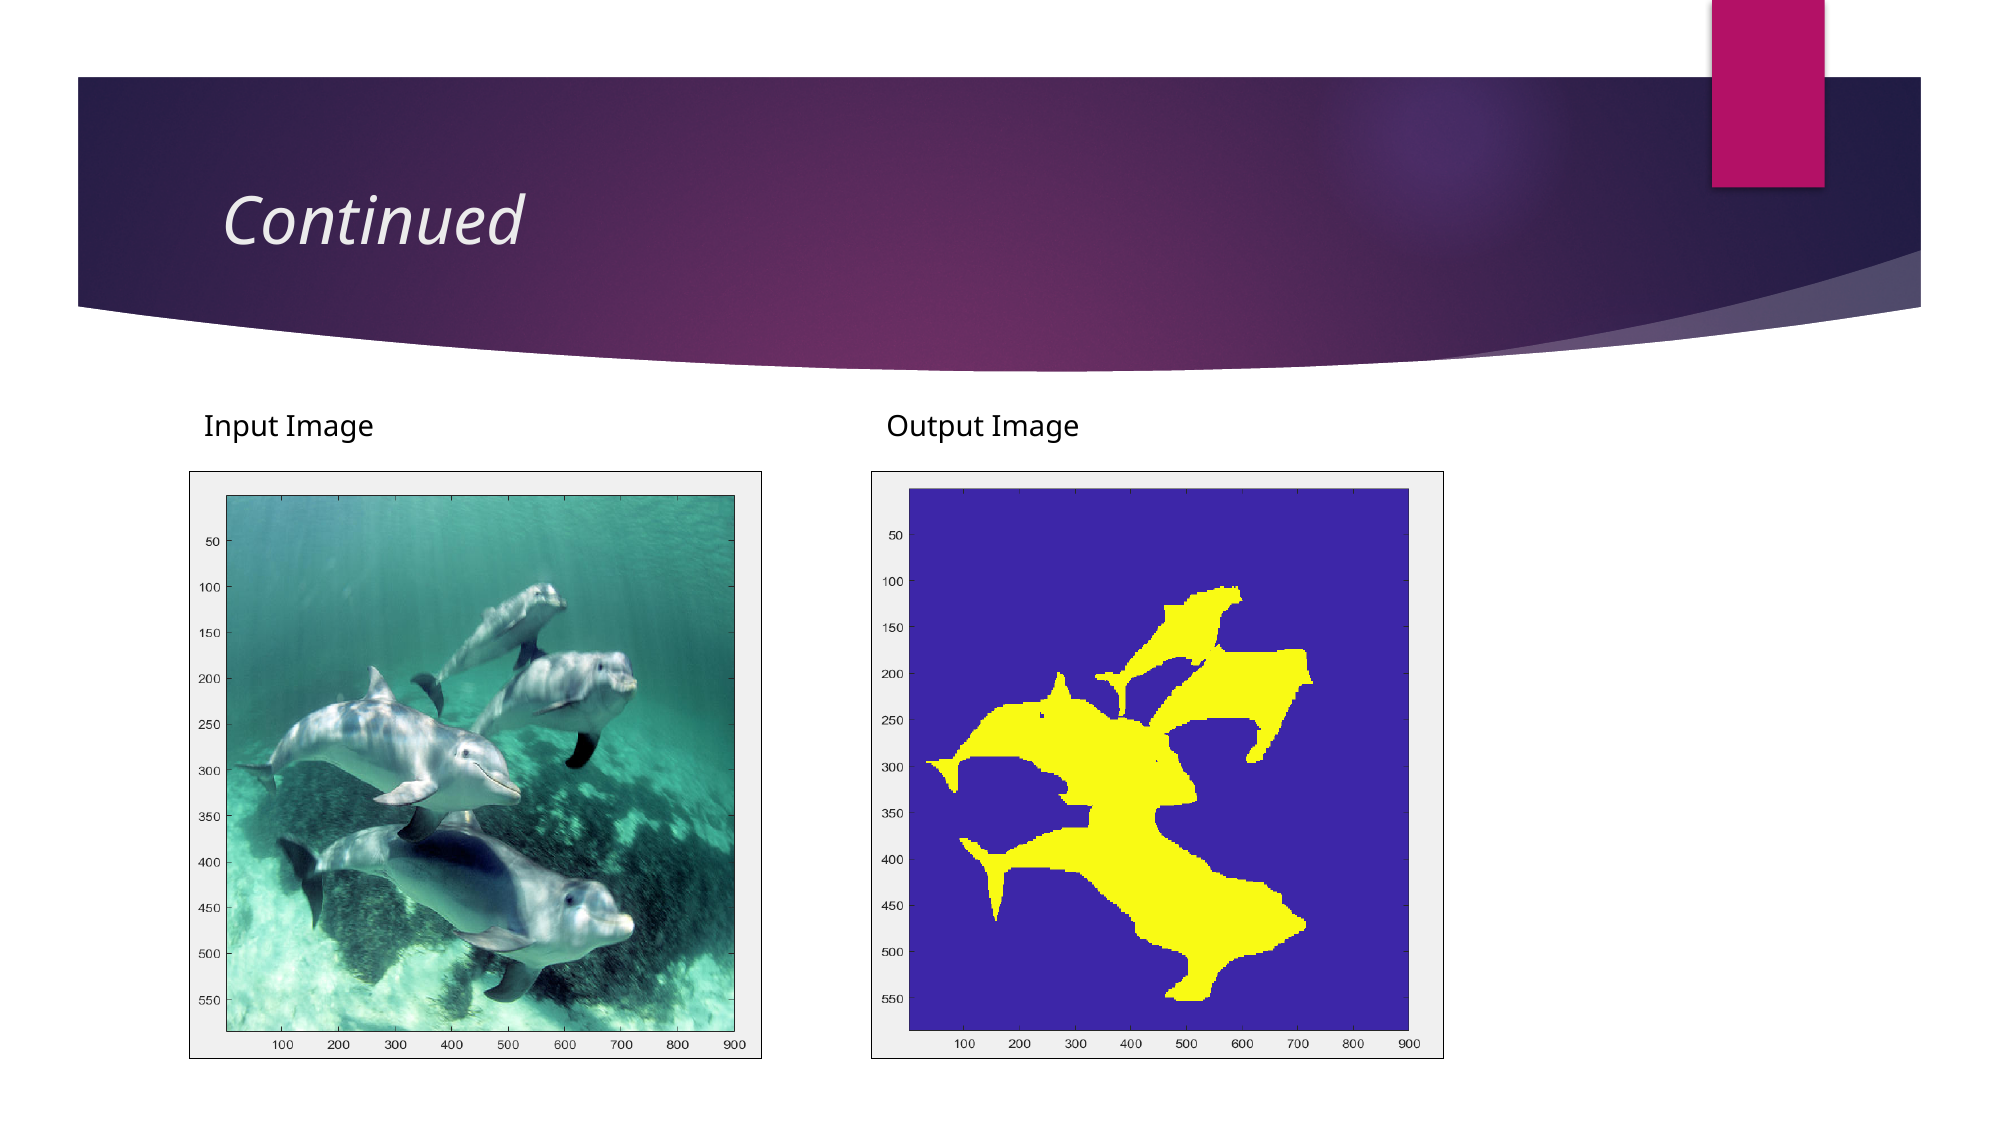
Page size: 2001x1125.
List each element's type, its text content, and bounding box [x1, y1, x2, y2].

picture [79, 78, 1920, 371]
picture [189, 471, 762, 1059]
picture [871, 471, 1445, 1059]
title Continued [189, 159, 1627, 276]
text_box Output Image [871, 399, 1111, 450]
text_box Input Image [189, 399, 428, 450]
